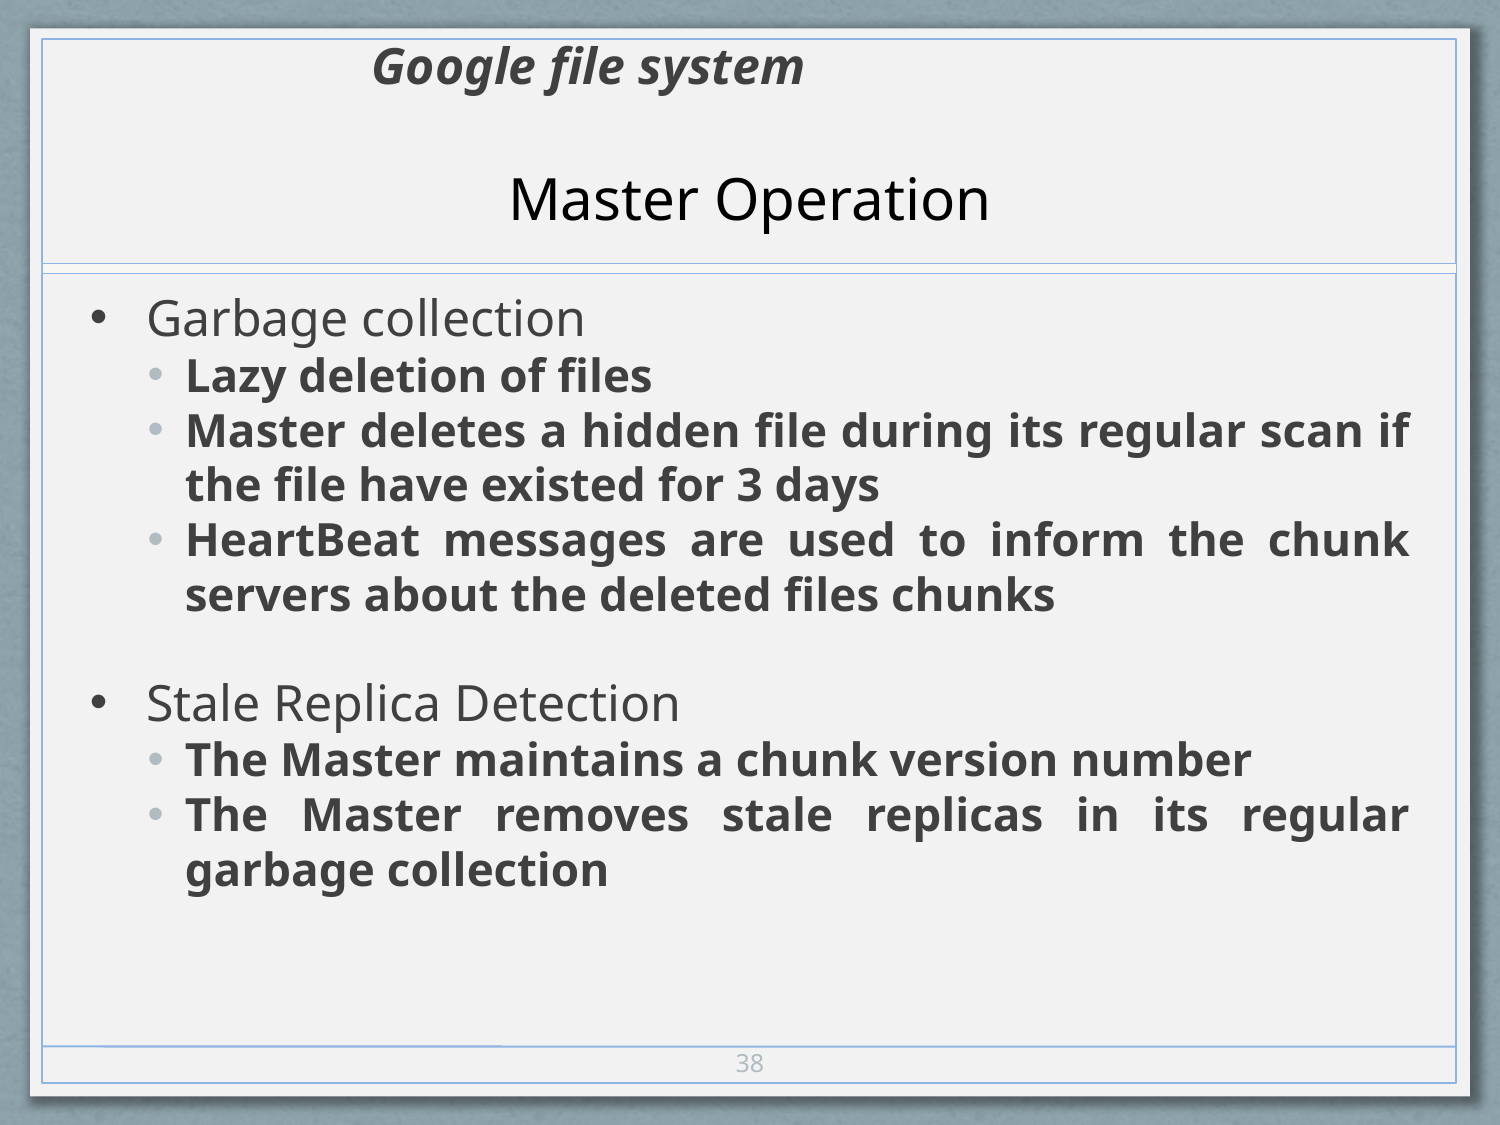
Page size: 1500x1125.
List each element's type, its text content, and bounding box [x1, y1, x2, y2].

text_box Google file system [356, 50, 1459, 140]
text_box Master Operation [75, 154, 1425, 240]
text_box 38 [687, 1042, 813, 1088]
picture [0, 0, 1500, 1125]
text_box Garbage collection Lazy deletion of files Master deletes a hidden file during its regular scan if the file have existed for 3 days HeartBeat messages are used to inform the chunk servers about the deleted files chunks Stale Replica Detection The Master maintains a chunk version number The Master removes stale replicas in its regular garbage collection [75, 278, 1425, 1042]
